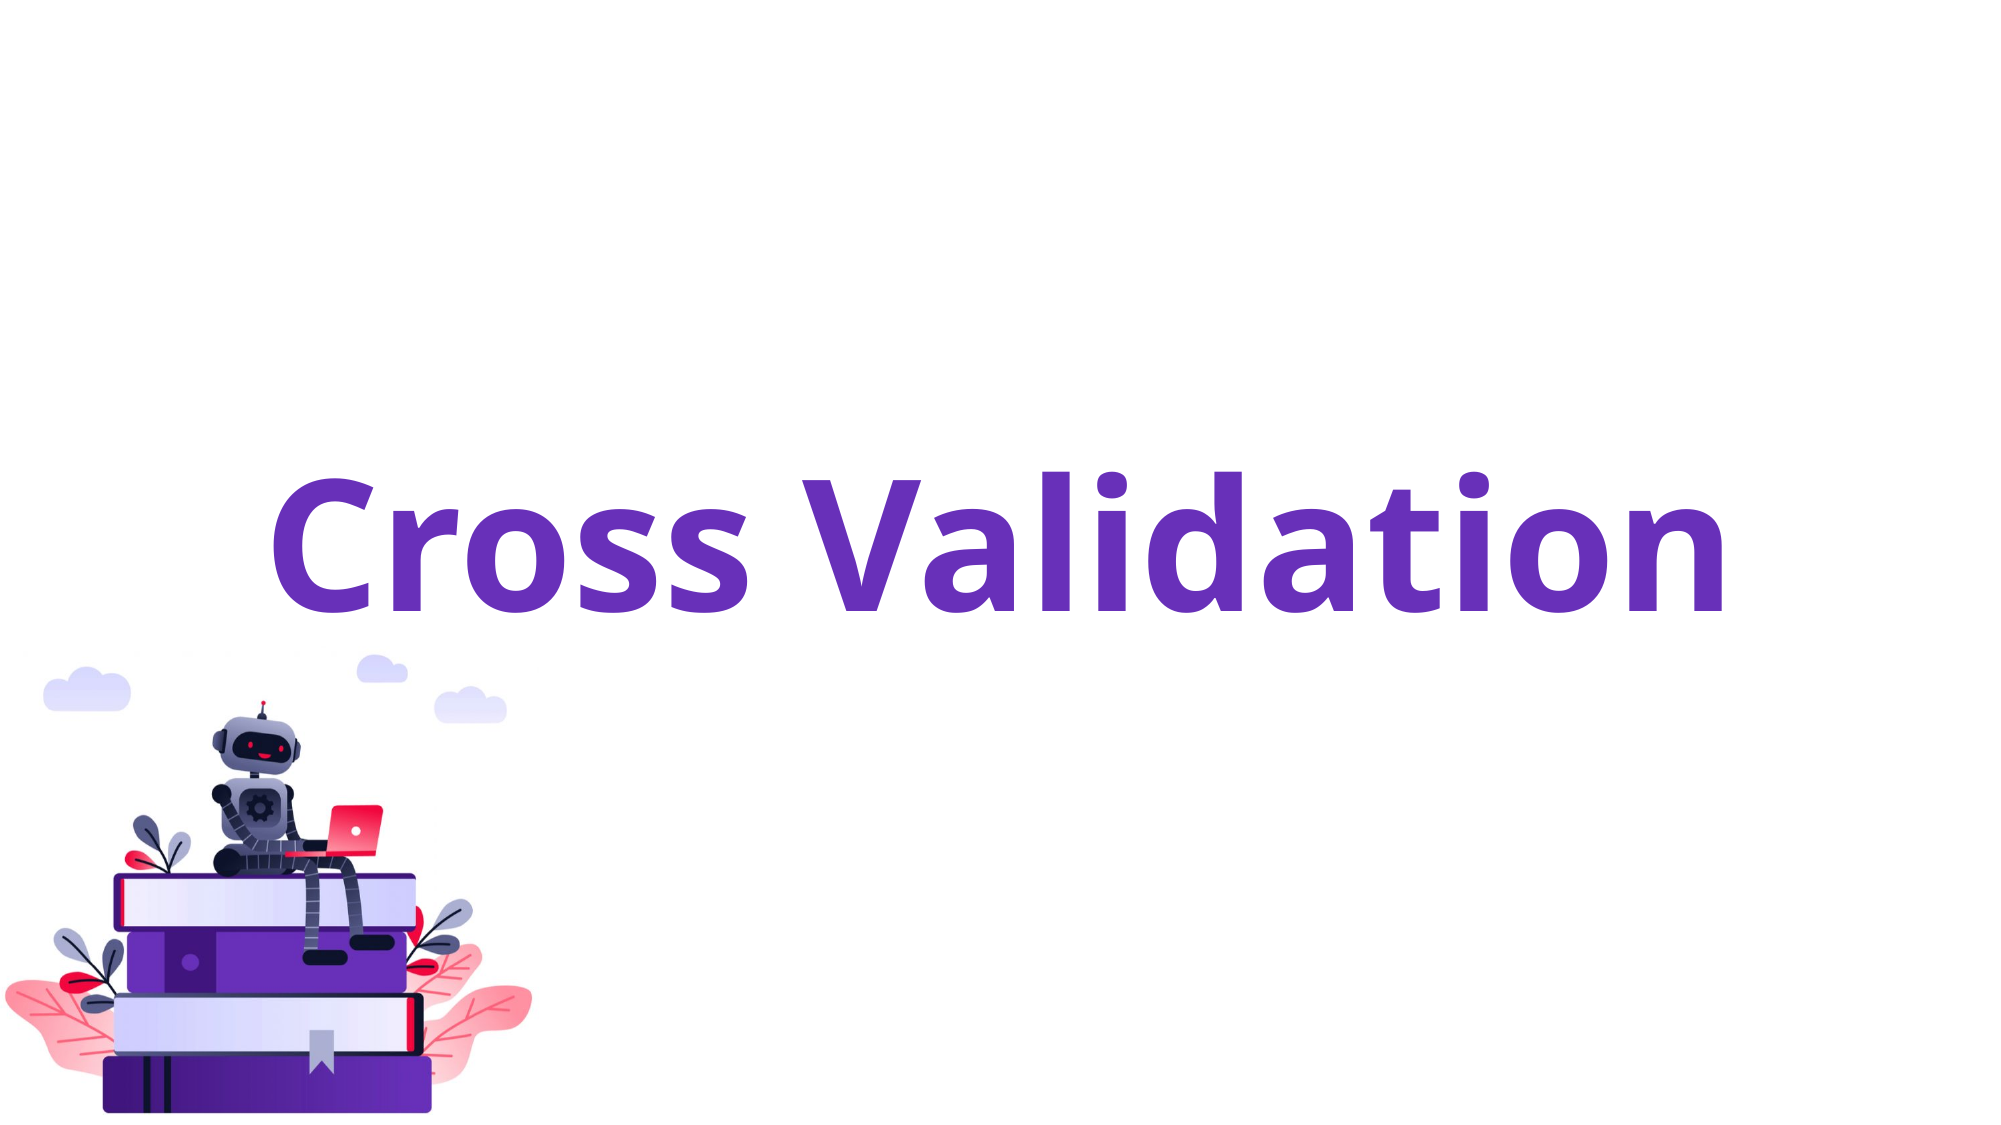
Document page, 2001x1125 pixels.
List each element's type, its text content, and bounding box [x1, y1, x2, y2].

picture [0, 641, 541, 1125]
text_box Cross Validation [192, 421, 1808, 656]
